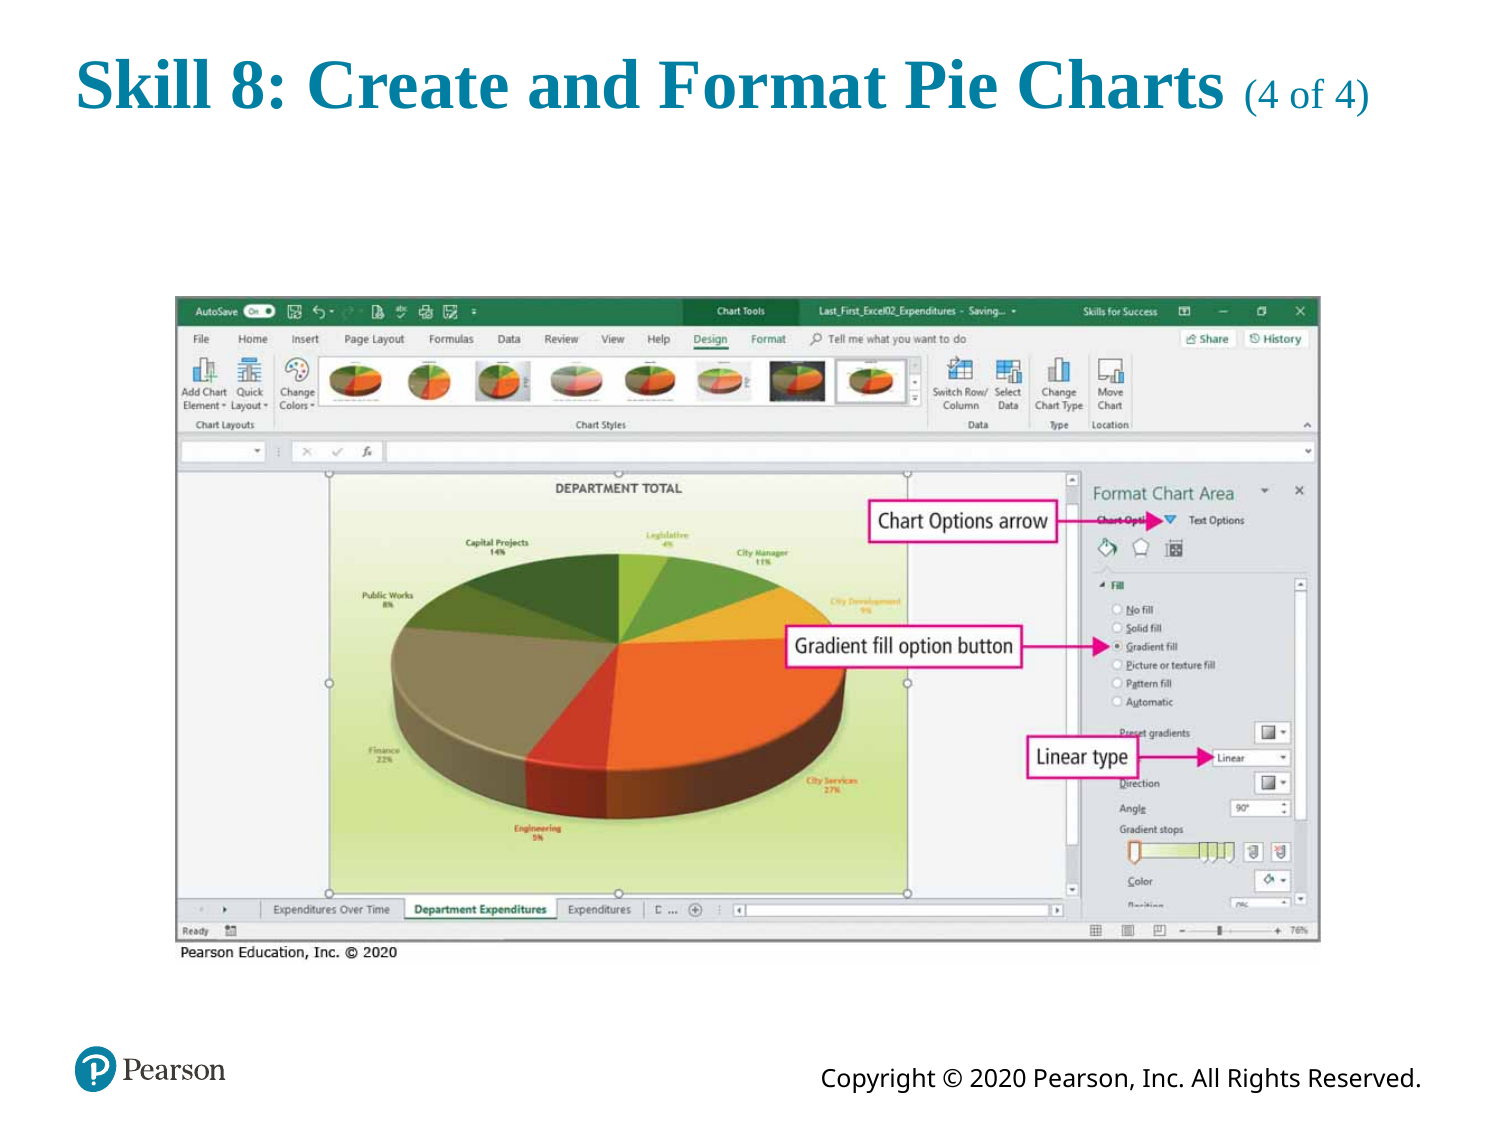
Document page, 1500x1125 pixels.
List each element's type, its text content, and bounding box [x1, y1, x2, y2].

title Skill 8: Create and Format Pie Charts (4 of 4) [75, 37, 1425, 213]
picture [174, 296, 1321, 965]
